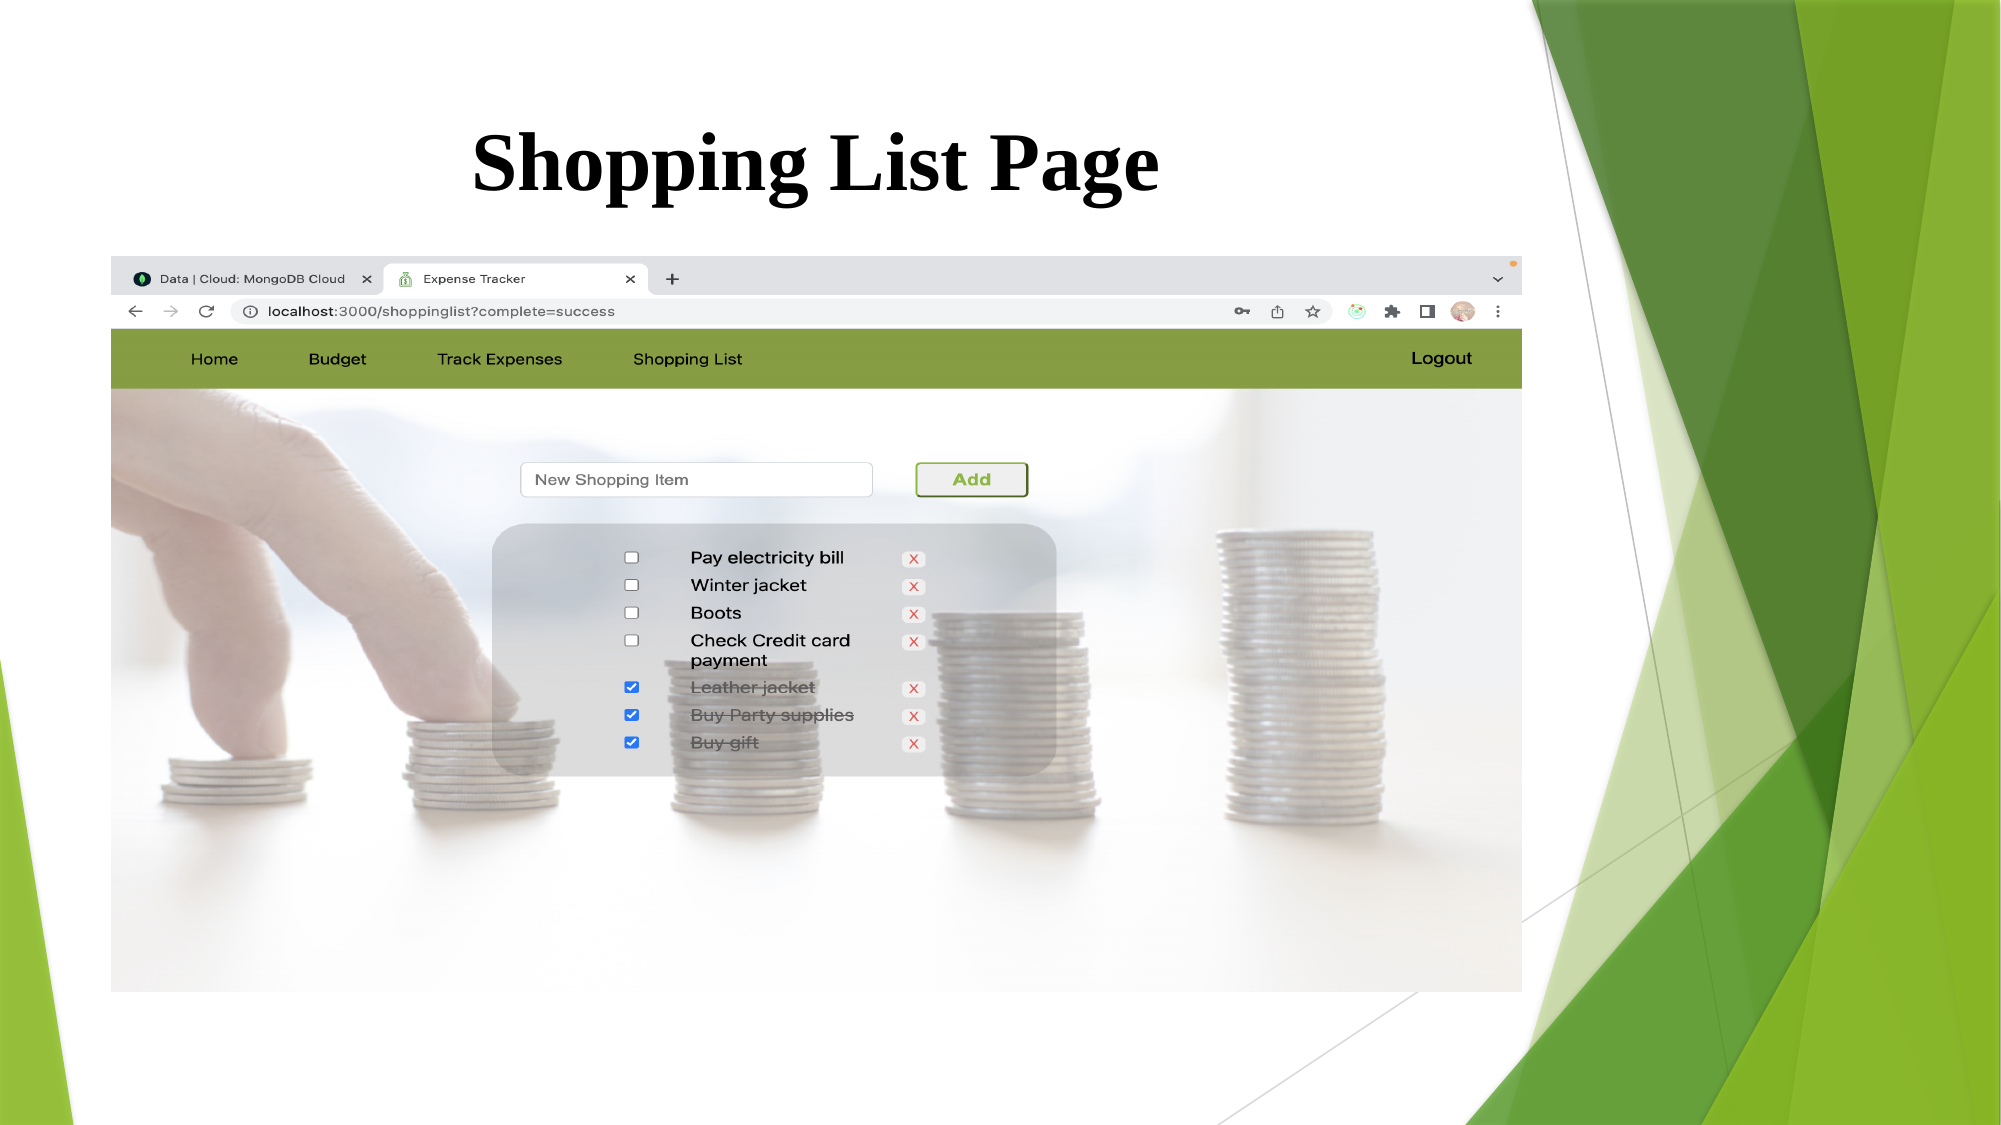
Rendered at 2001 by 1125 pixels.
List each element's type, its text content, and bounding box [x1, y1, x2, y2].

title Shopping List Page [111, 99, 1522, 206]
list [110, 256, 1522, 992]
